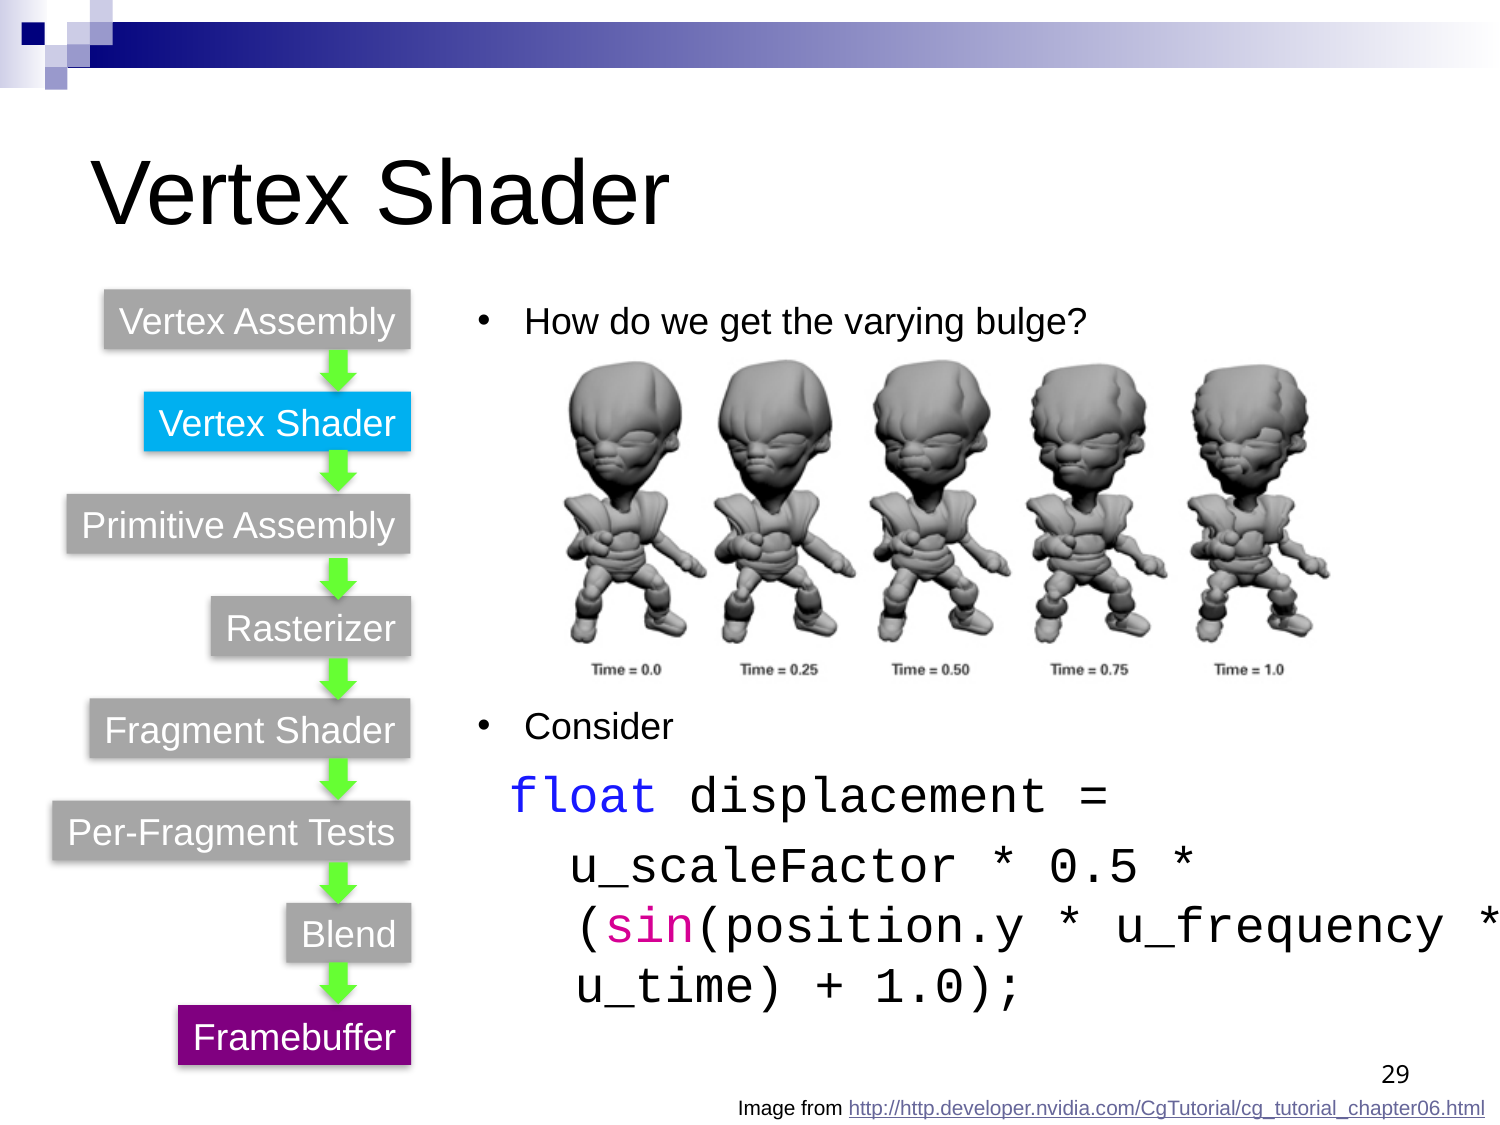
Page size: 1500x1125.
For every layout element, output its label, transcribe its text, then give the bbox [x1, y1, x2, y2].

text_box [319, 558, 358, 600]
text_box Fragment Shader [89, 698, 411, 759]
text_box Per-Fragment Tests [52, 800, 411, 861]
text_box Vertex Assembly [104, 289, 411, 350]
text_box Framebuffer [178, 1005, 412, 1065]
text_box [319, 449, 358, 492]
text_box Primitive Assembly [66, 493, 411, 554]
text_box [319, 962, 358, 1005]
picture [560, 349, 1340, 691]
slide_number 29 [1074, 1025, 1425, 1100]
text_box Vertex Shader [143, 391, 411, 452]
text_box [319, 349, 358, 392]
text_box [319, 758, 358, 800]
text_box [319, 658, 358, 700]
text_box [319, 862, 358, 905]
text_box Rasterizer [210, 596, 412, 656]
text_box Blend [286, 902, 412, 963]
title Vertex Shader [75, 75, 1425, 300]
text_box float displacement = u_scaleFactor * 0.5 * (sin(position.y * u_frequency * u_time) + 1.0); [474, 755, 1500, 975]
text_box How do we get the varying bulge? Consider [462, 289, 1438, 890]
text_box Image from http://http.developer.nvidia.com/CgTutorial/cg_tutorial_chapter06.html [0, 1087, 1500, 1125]
